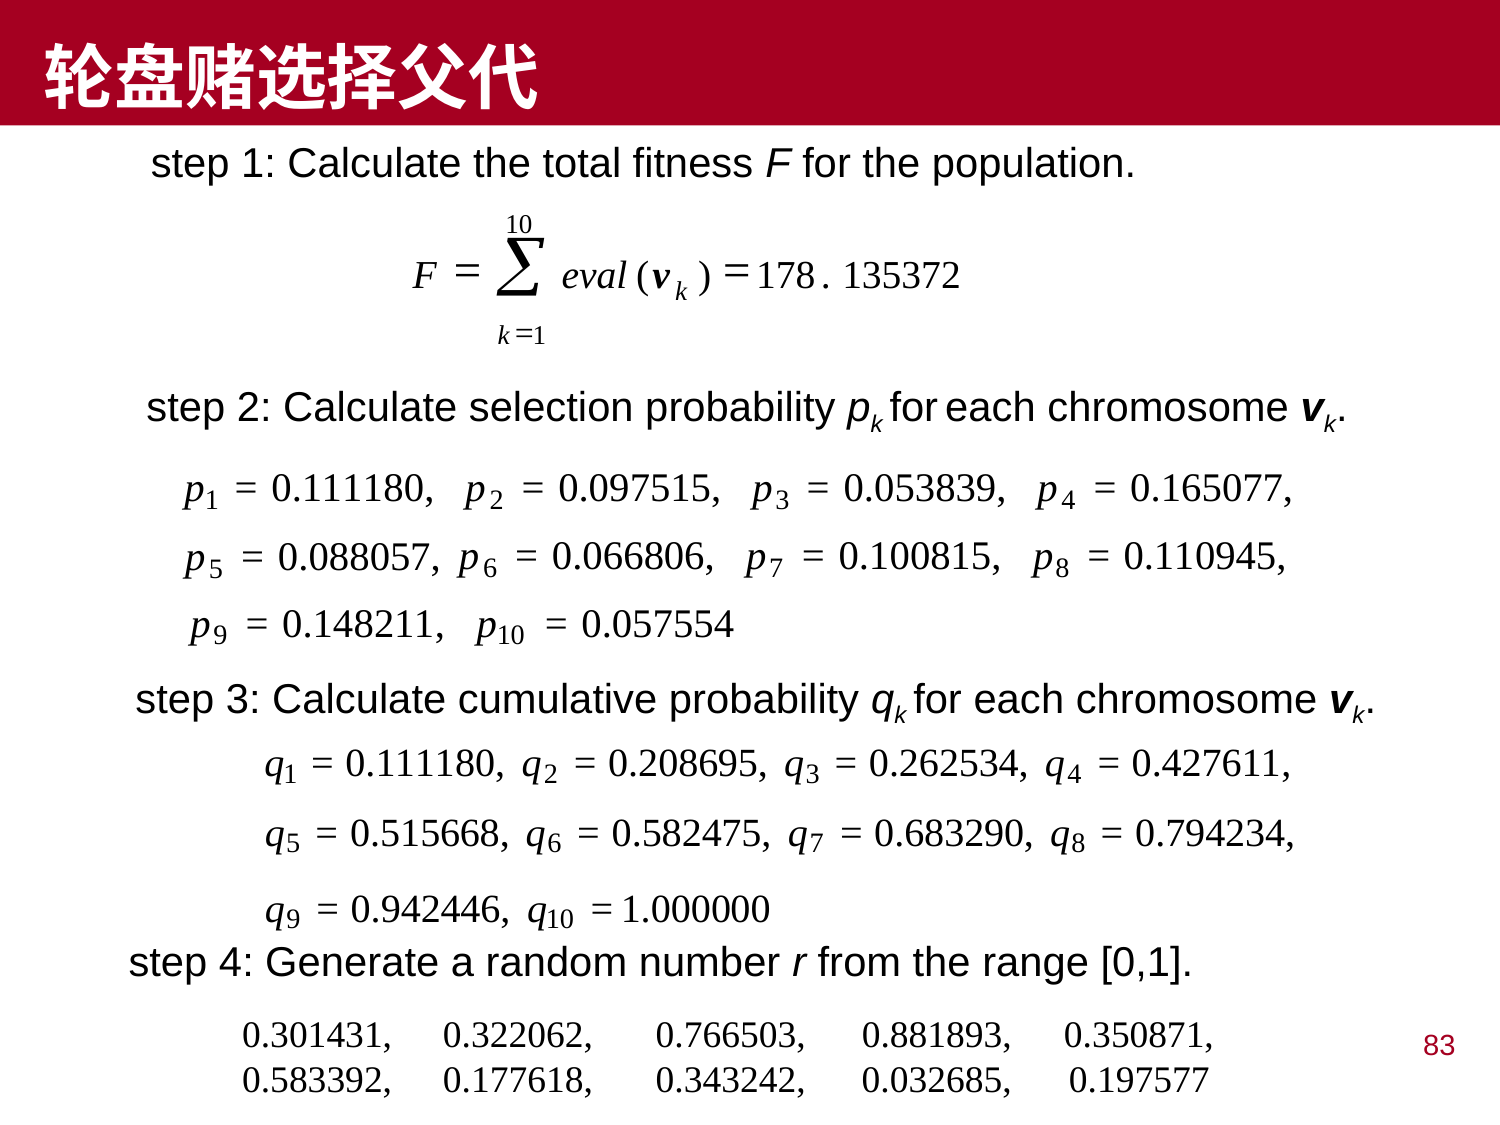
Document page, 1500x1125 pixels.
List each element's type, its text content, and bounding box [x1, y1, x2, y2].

text_box step 1: Calculate the total fitness F for the population. [150, 135, 1137, 186]
text_box step 3: Calculate cumulative probability qk for each chromosome vk. [135, 671, 1377, 729]
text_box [410, 205, 973, 357]
title 轮盘赌选择父代 [0, 0, 1500, 126]
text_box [241, 1009, 1271, 1101]
text_box step 2: Calculate selection probability pk for each chromosome vk. [146, 380, 1348, 438]
text_box step 4: Generate a random number r from the range [0,1]. [128, 934, 1194, 985]
picture [254, 726, 1315, 941]
slide_number 83 [1275, 1018, 1471, 1079]
picture [167, 461, 1296, 655]
